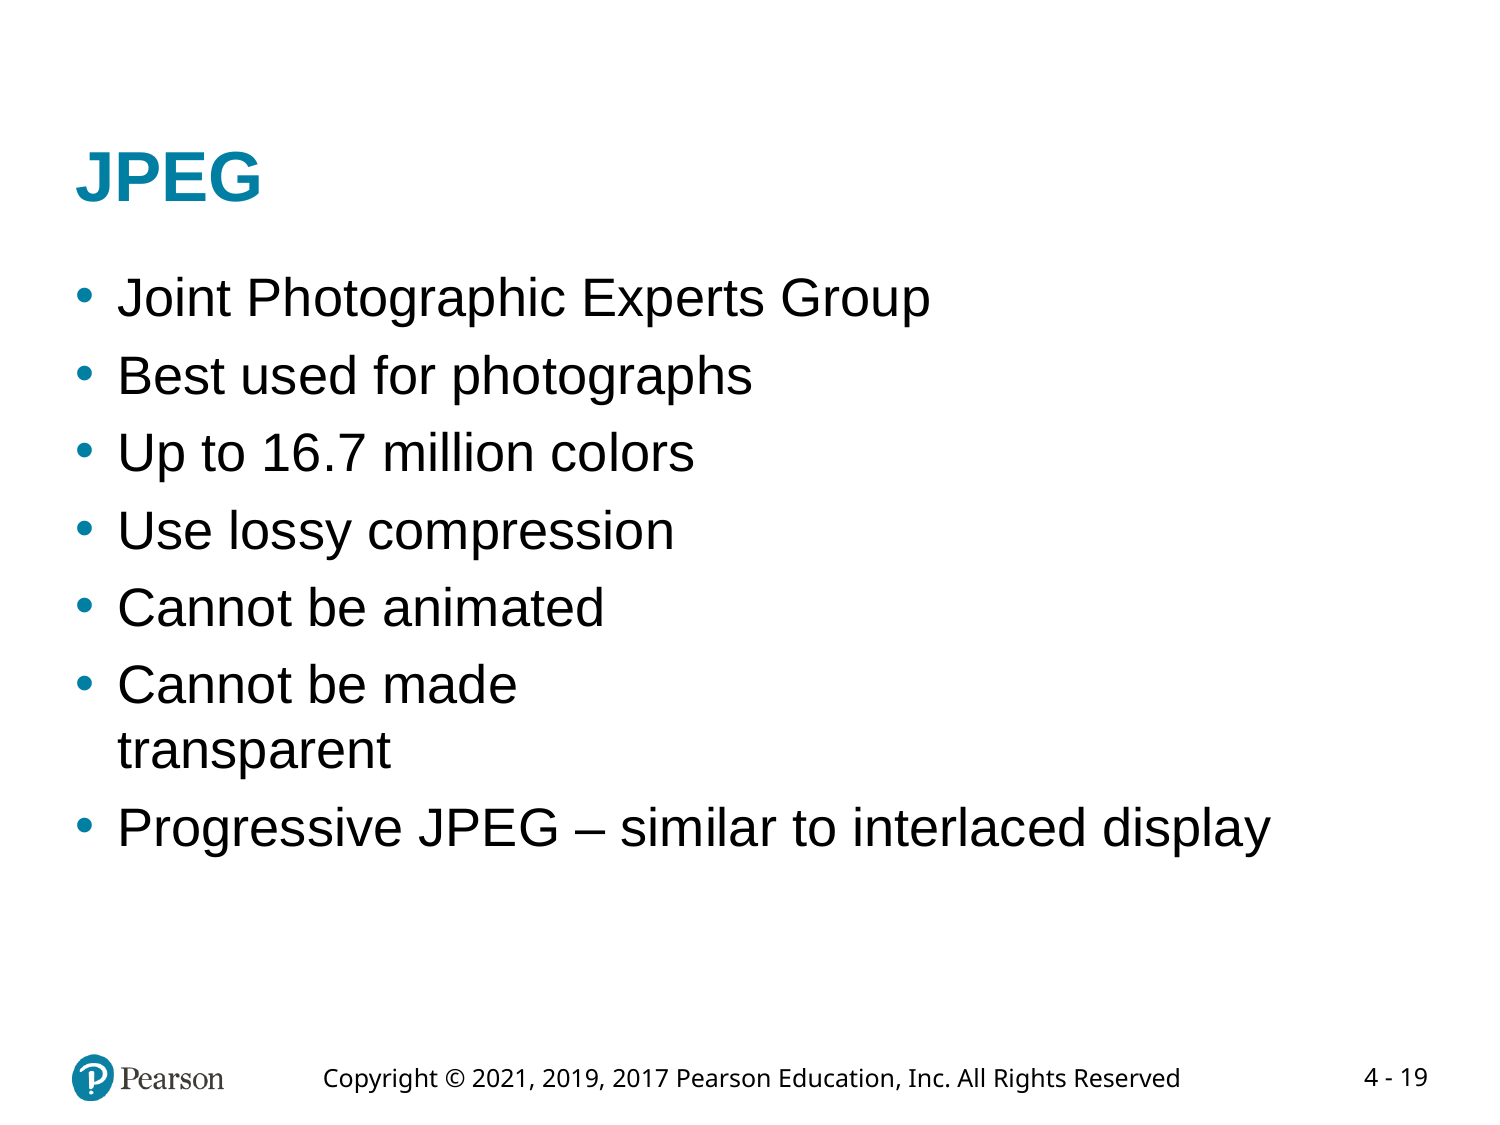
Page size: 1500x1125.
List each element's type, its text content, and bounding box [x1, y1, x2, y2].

picture [99, 1054, 224, 1101]
picture [81, 1064, 107, 1089]
list Joint Photographic Experts Group Best used for photographs Up to 16.7 million colors Use lossy compression Cannot be animated Cannot be made transparent Progressive JPEG – similar to interlaced display [75, 262, 1425, 1005]
picture [72, 1054, 89, 1072]
picture [72, 1087, 83, 1101]
title JPEG [75, 35, 1425, 216]
